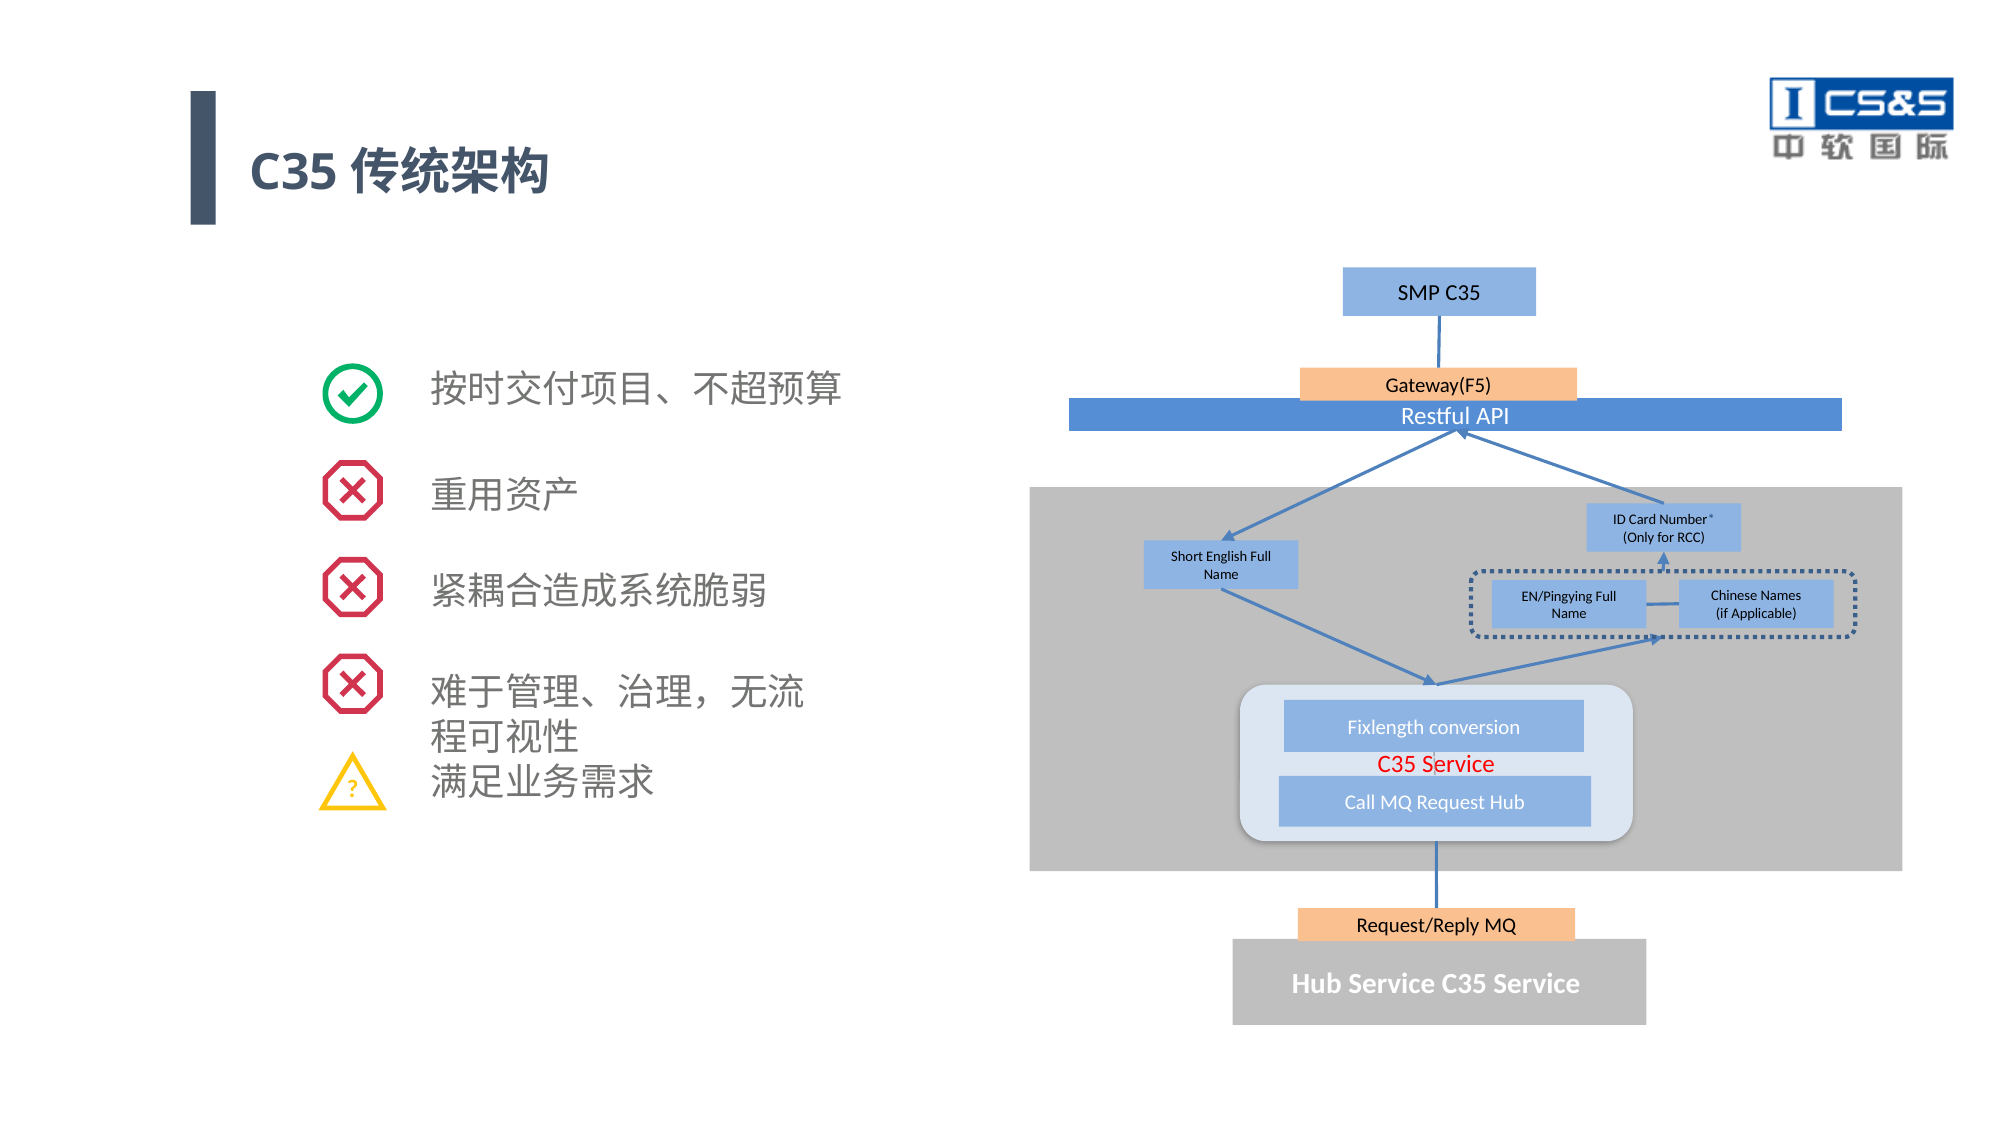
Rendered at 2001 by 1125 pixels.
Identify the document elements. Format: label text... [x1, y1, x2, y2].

picture [322, 556, 383, 618]
text_box [271, 25, 1323, 225]
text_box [1029, 267, 1903, 1025]
text_box 按时交付项目、不超预算 [410, 344, 925, 412]
text_box [190, 91, 216, 225]
text_box 满足业务需求 [410, 738, 901, 806]
picture [322, 460, 383, 521]
picture [322, 653, 383, 714]
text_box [410, 450, 962, 715]
picture [1767, 59, 1958, 177]
picture [322, 363, 383, 424]
text_box ? [321, 754, 384, 809]
text_box C35传统架构 [234, 120, 566, 208]
